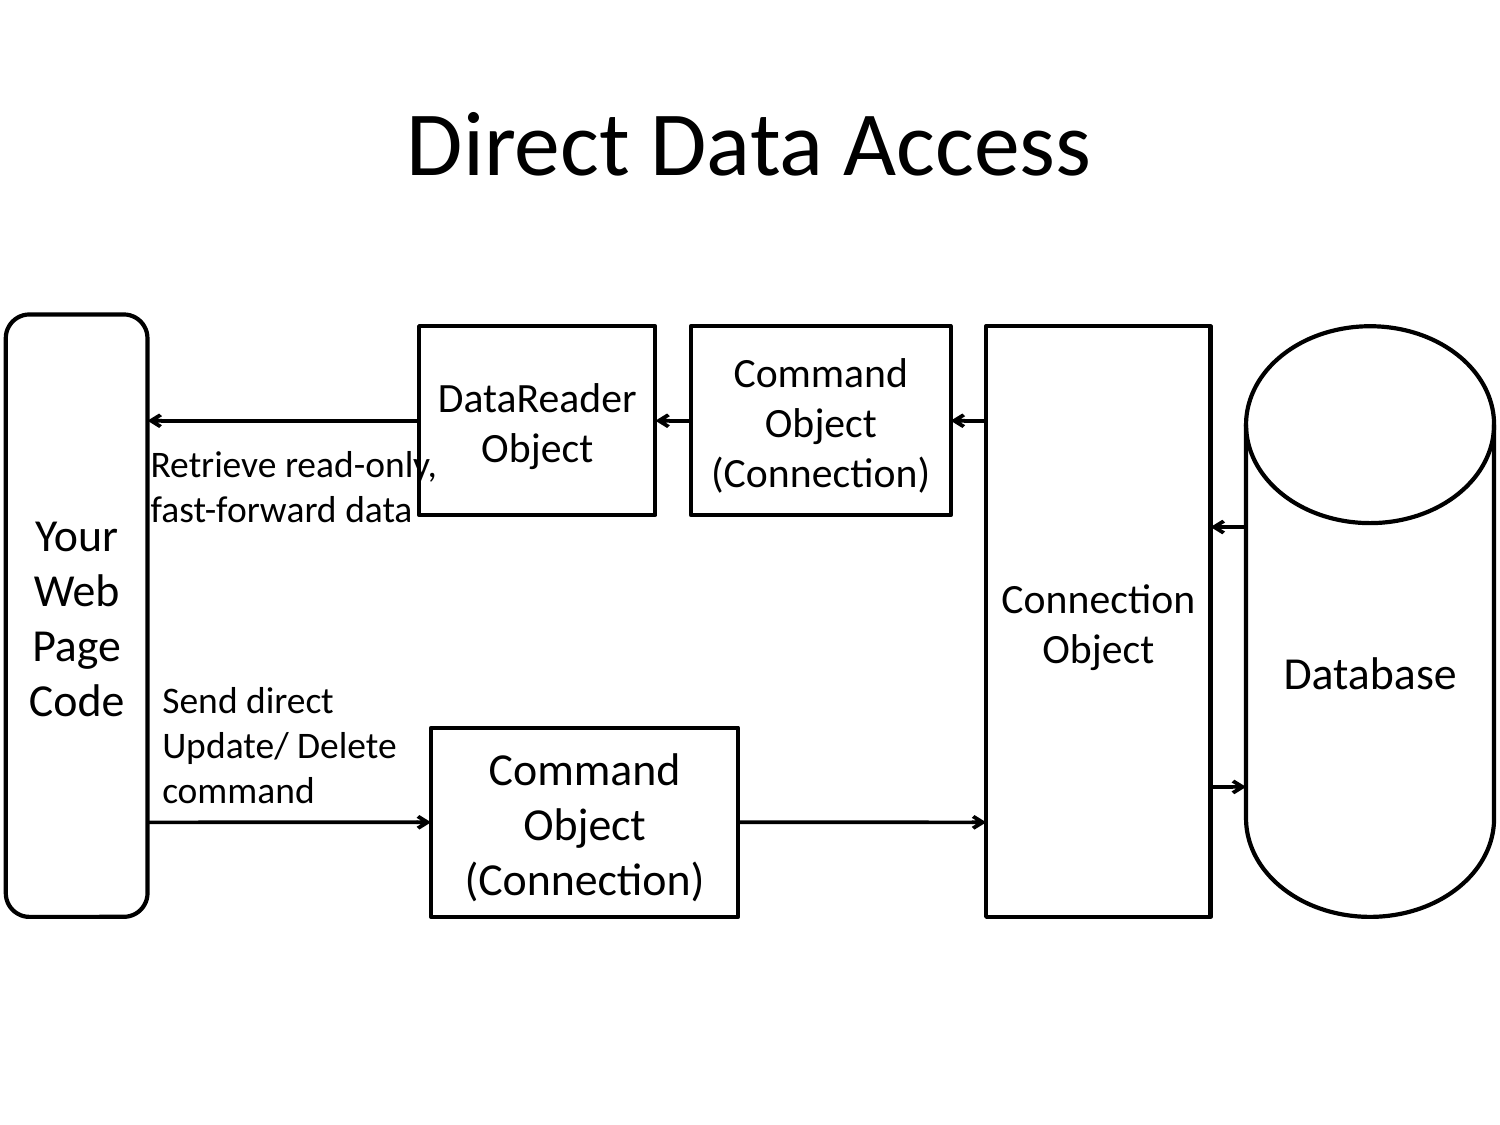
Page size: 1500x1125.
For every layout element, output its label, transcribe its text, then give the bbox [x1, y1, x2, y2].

text_box Connection Object [984, 324, 1213, 919]
title Direct Data Access [75, 45, 1425, 233]
text_box DataReader Object [417, 324, 657, 517]
text_box Database [1243, 324, 1497, 919]
text_box Send direct Update/ Delete command [147, 668, 420, 819]
text_box Your Web Page Code [3, 312, 150, 919]
text_box Command Object (Connection) [429, 726, 740, 919]
text_box Command Object (Connection) [689, 324, 953, 517]
text_box Retrieve read-only, fast-forward data [135, 432, 467, 538]
